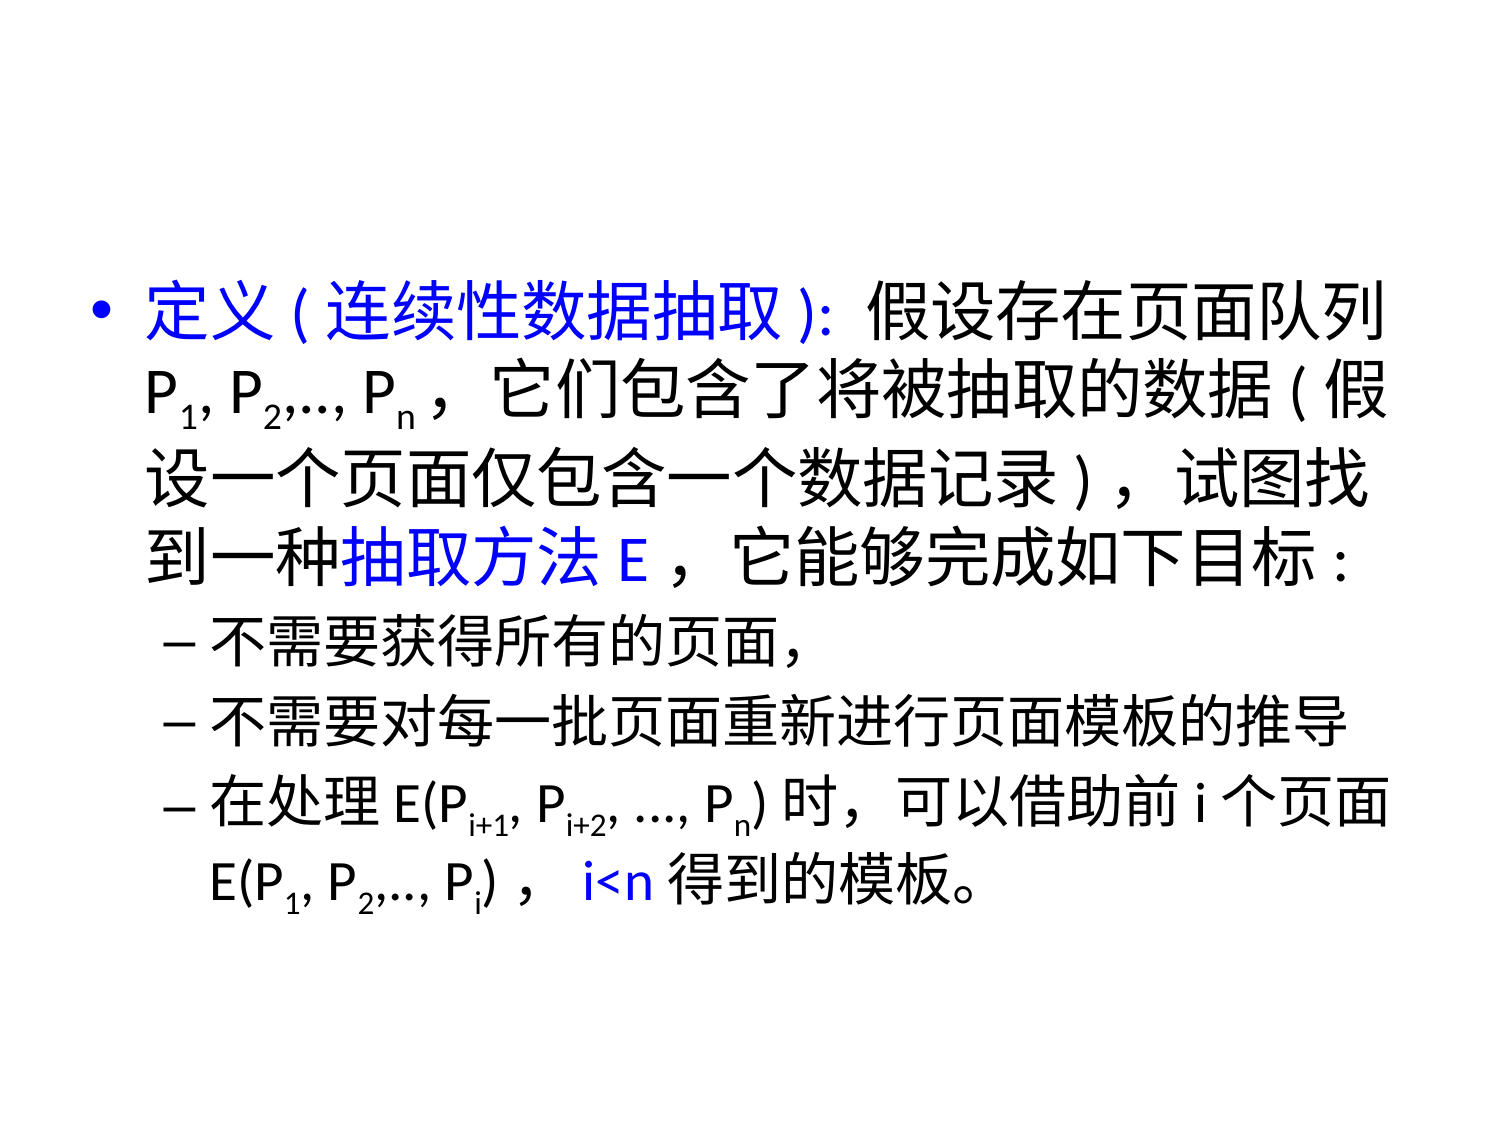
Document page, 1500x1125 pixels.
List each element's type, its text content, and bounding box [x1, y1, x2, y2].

list 定义(连续性数据抽取): 假设存在页面队列P1, P2,.., Pn，它们包含了将被抽取的数据(假设一个页面仅包含一个数据记录)，试图找到一种抽取方法E，它能够完成如下目标: 不需要获得所有的页面， 不需要对每一批页面重新进行页面模板的推导 在处理E(Pi+1, Pi+2, ..., Pn)时，可以借助前i个页面E(P1, P2,.., Pi)，i<n得到的模板。 [75, 262, 1425, 1005]
